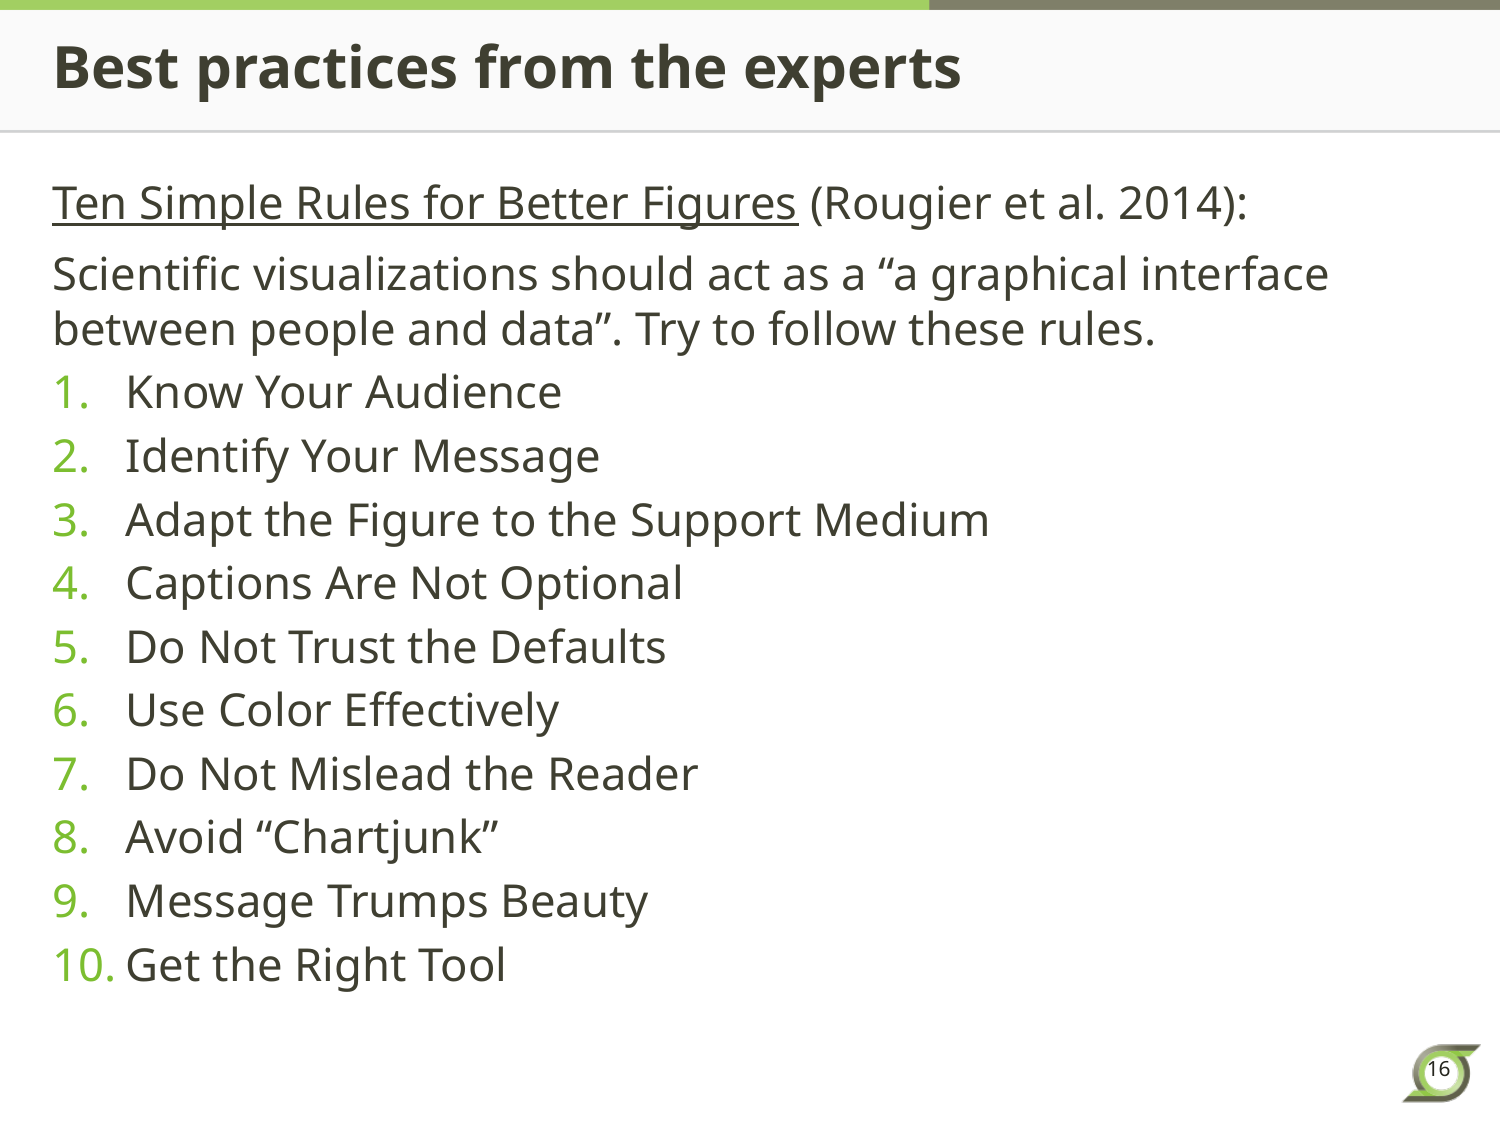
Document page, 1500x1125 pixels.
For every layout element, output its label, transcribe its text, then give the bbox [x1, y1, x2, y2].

list Ten Simple Rules for Better Figures (Rougier et al. 2014): Scientific visualizations should act as a “a graphical interface between people and data”. Try to follow these rules. Know Your Audience Identify Your Message Adapt the Figure to the Support Medium Captions Are Not Optional Do Not Trust the Defaults Use Color Effectively Do Not Mislead the Reader Avoid “Chartjunk” Message Trumps Beauty Get the Right Tool [37, 166, 1454, 1007]
title Best practices from the experts [37, 18, 1454, 112]
